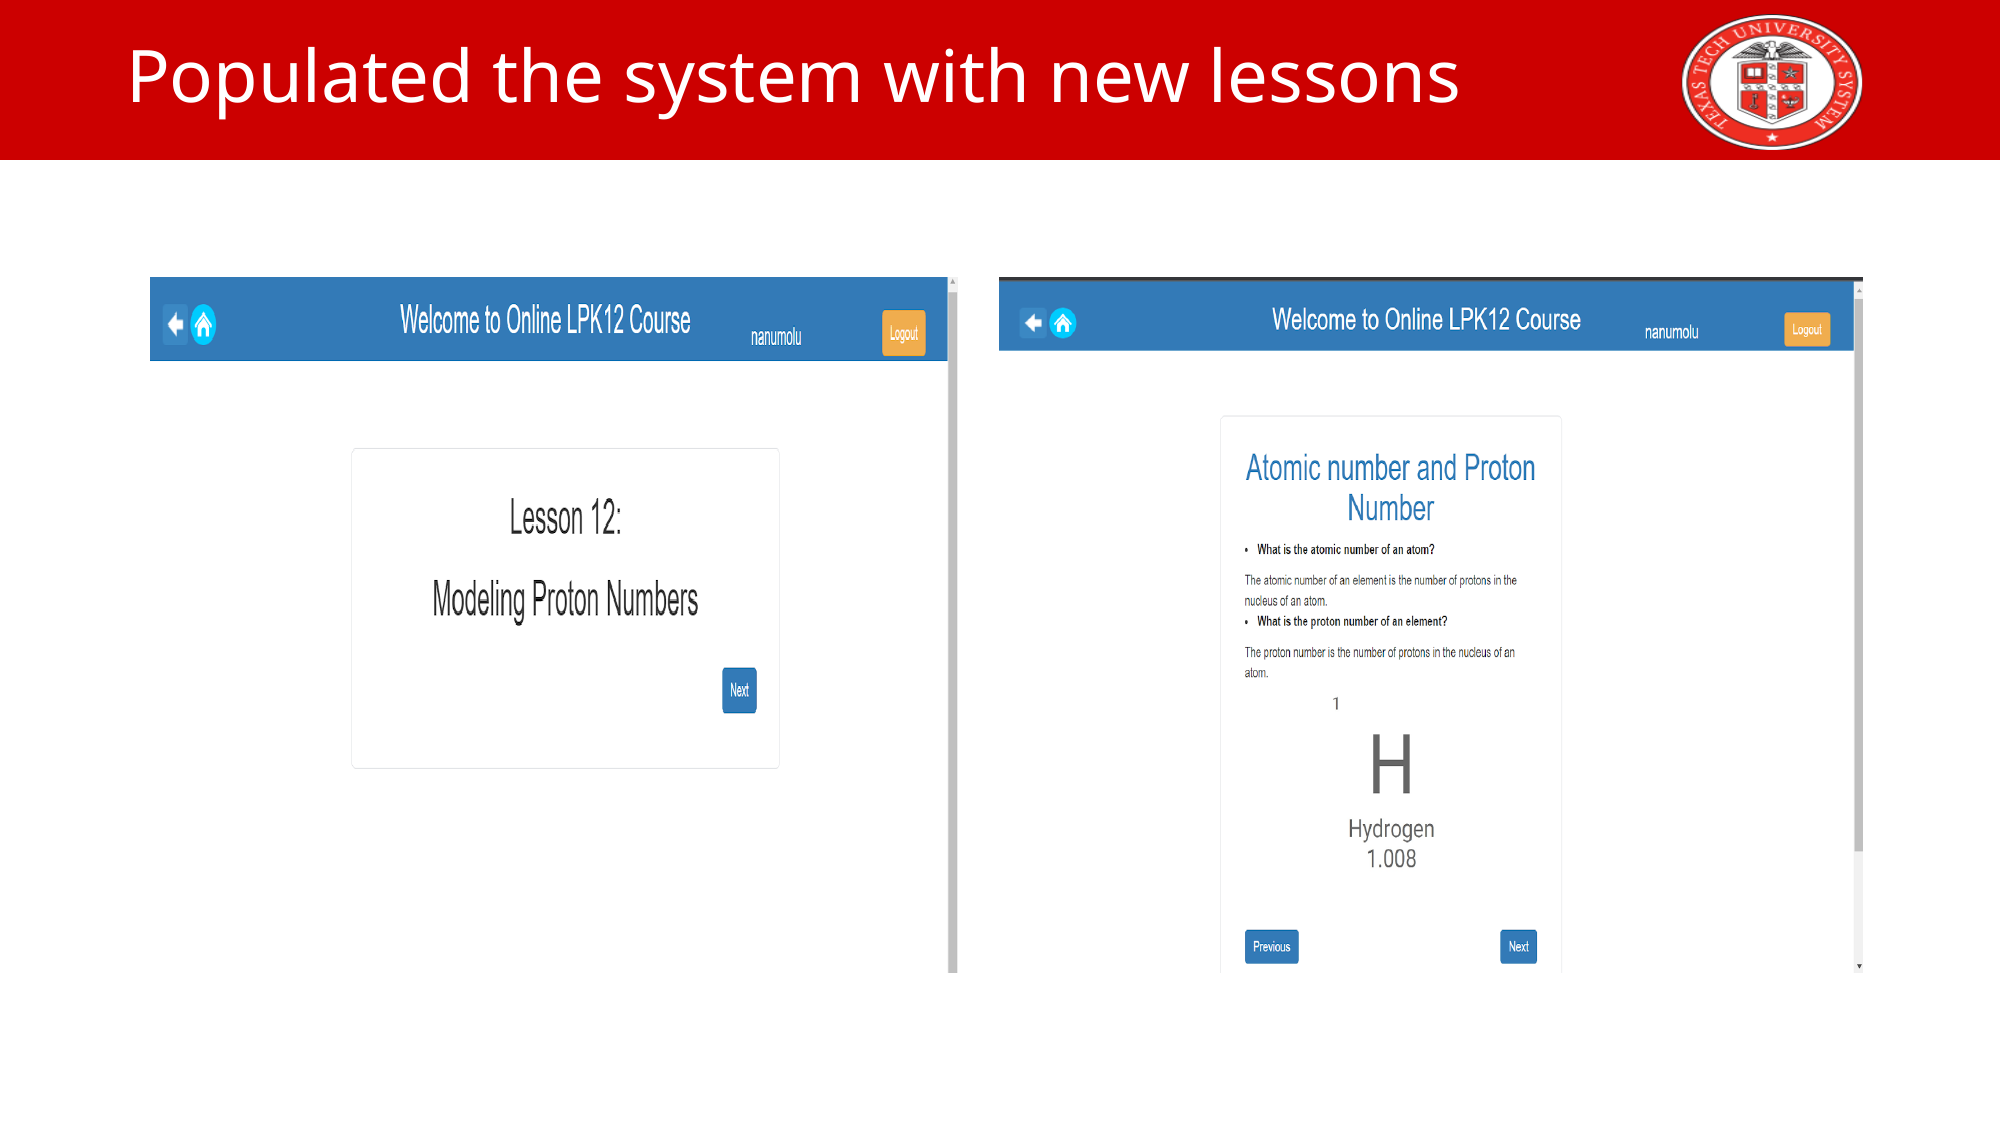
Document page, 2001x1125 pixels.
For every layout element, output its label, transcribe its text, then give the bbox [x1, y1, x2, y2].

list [149, 277, 958, 973]
picture [1681, 14, 1863, 150]
text_box Populated the system with new lessons [111, 9, 1815, 150]
text_box [0, 0, 2000, 160]
picture [999, 277, 1863, 973]
